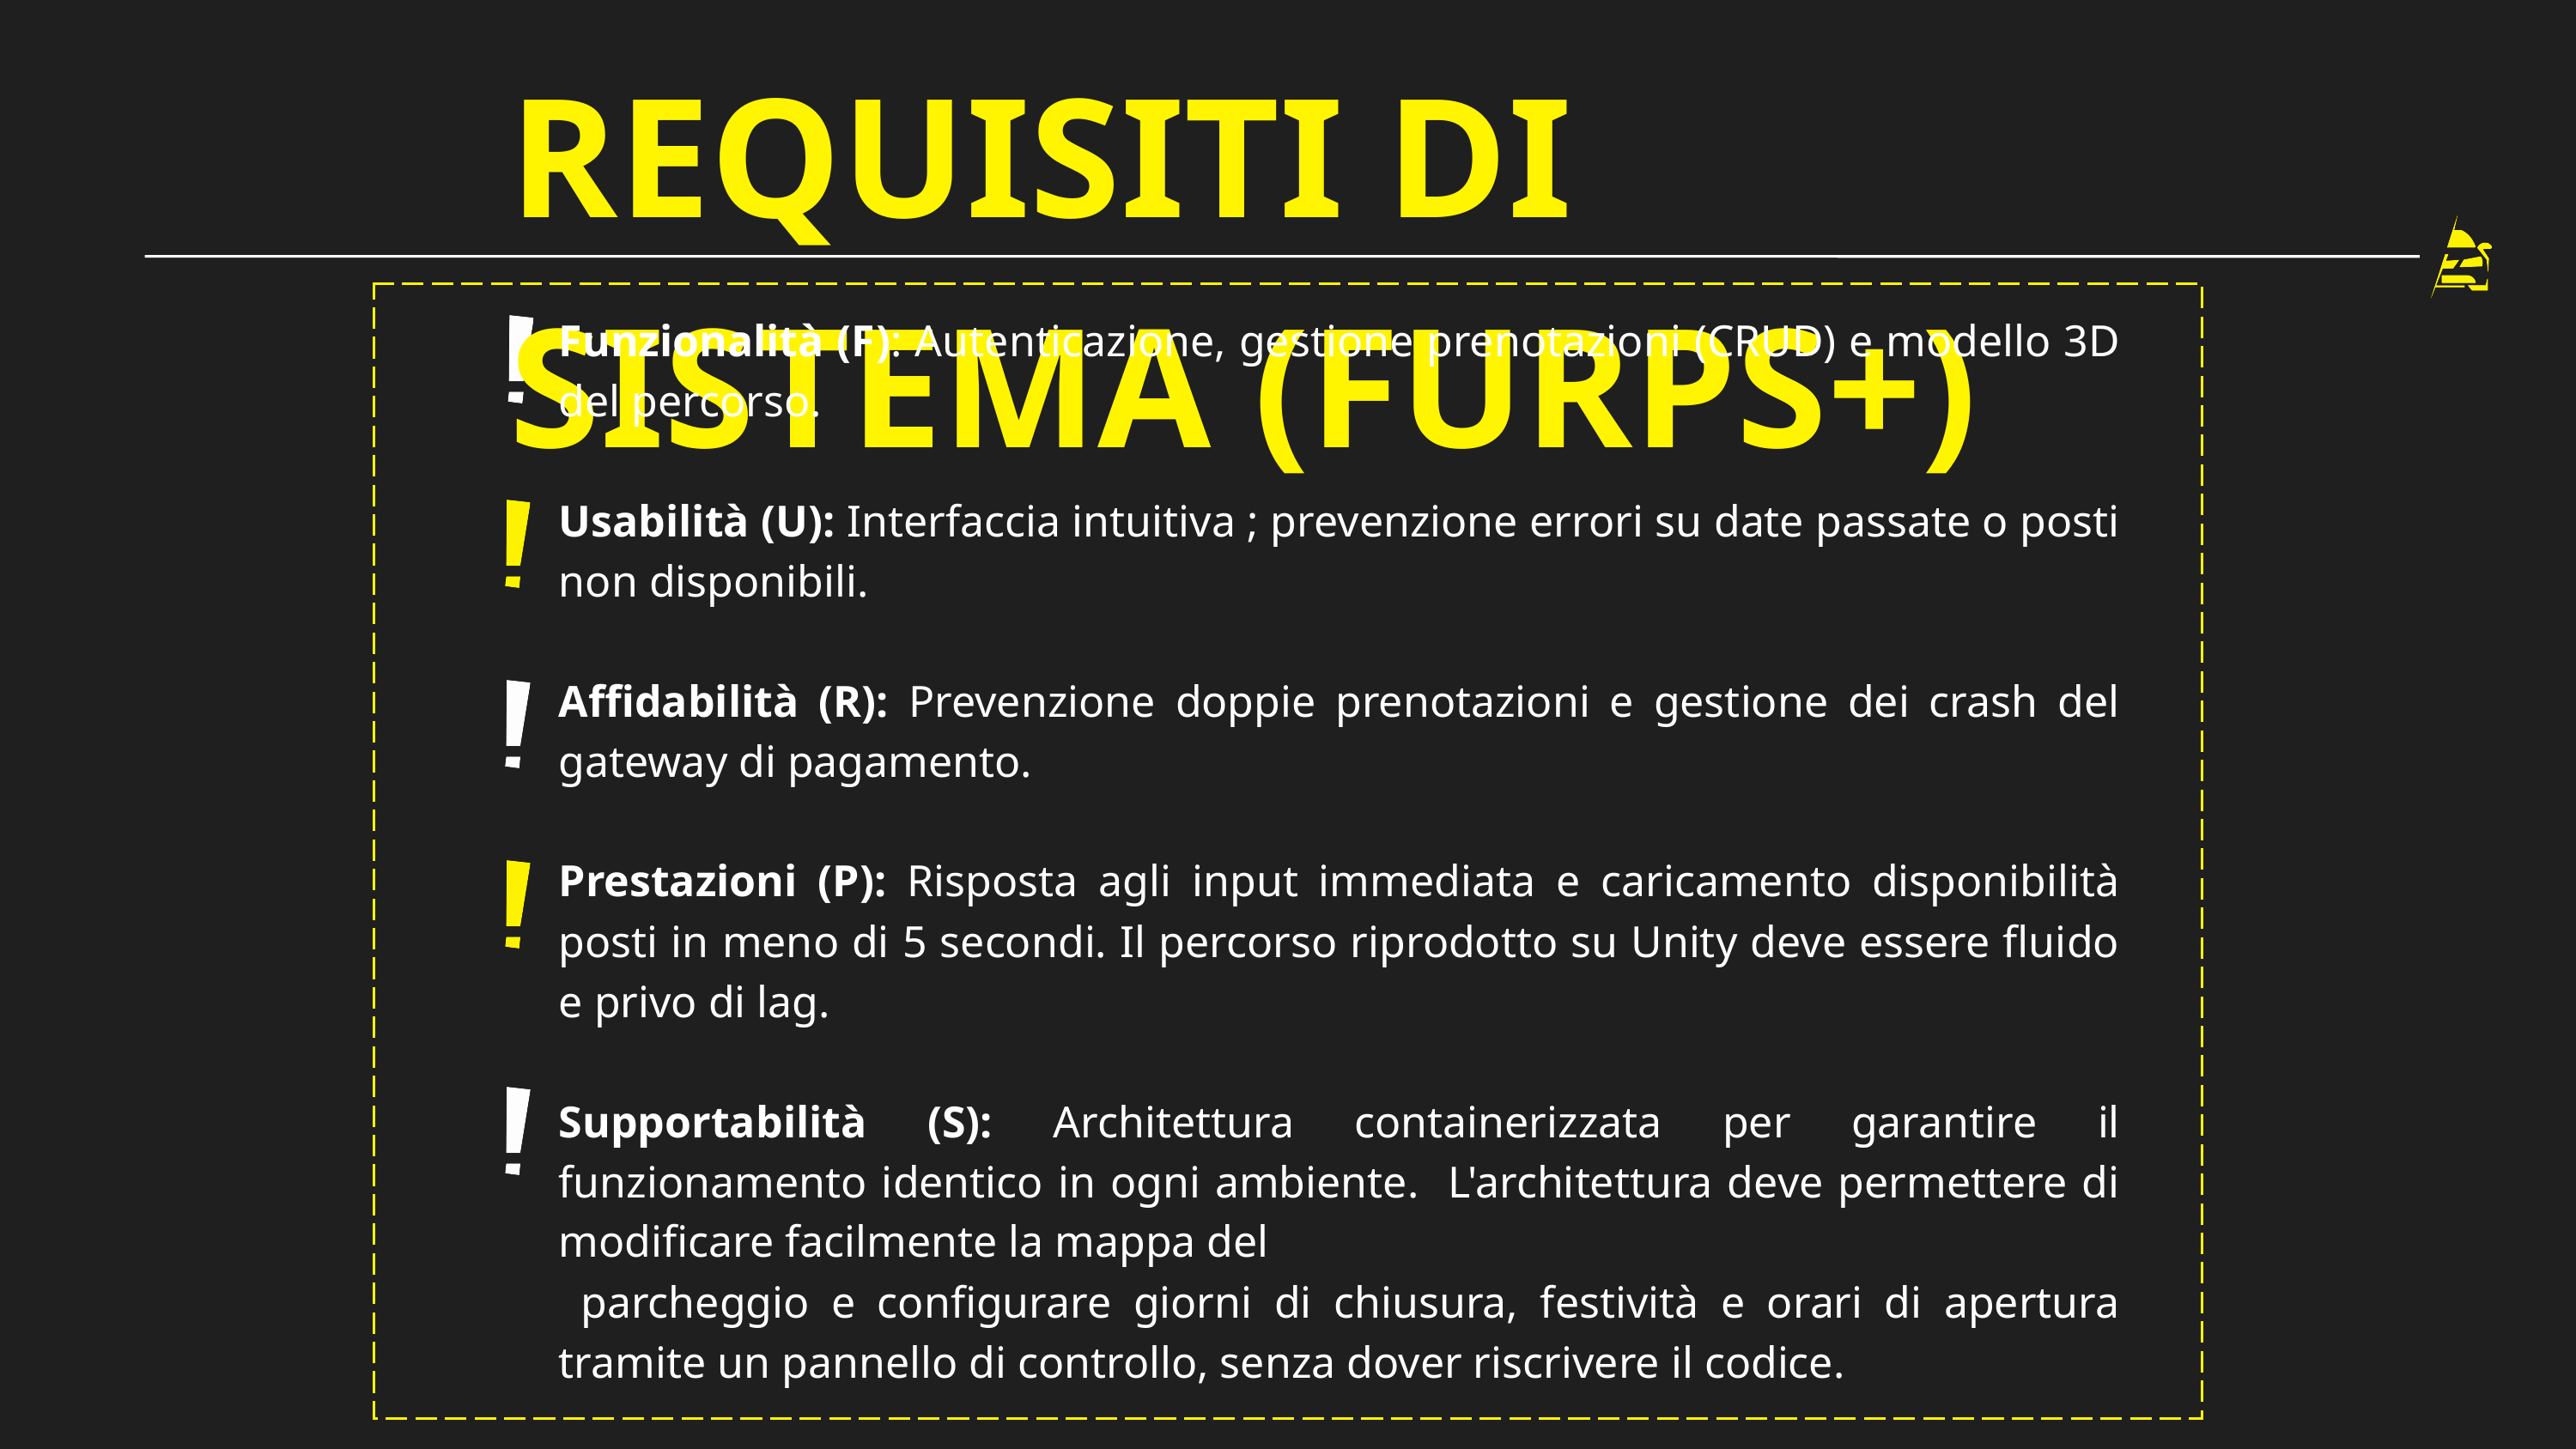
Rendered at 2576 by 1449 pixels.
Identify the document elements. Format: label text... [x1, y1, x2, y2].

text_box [374, 254, 2202, 1427]
text_box REQUISITI DI SISTEMA (FURPS+) [509, 19, 2067, 253]
text_box [2431, 215, 2493, 299]
